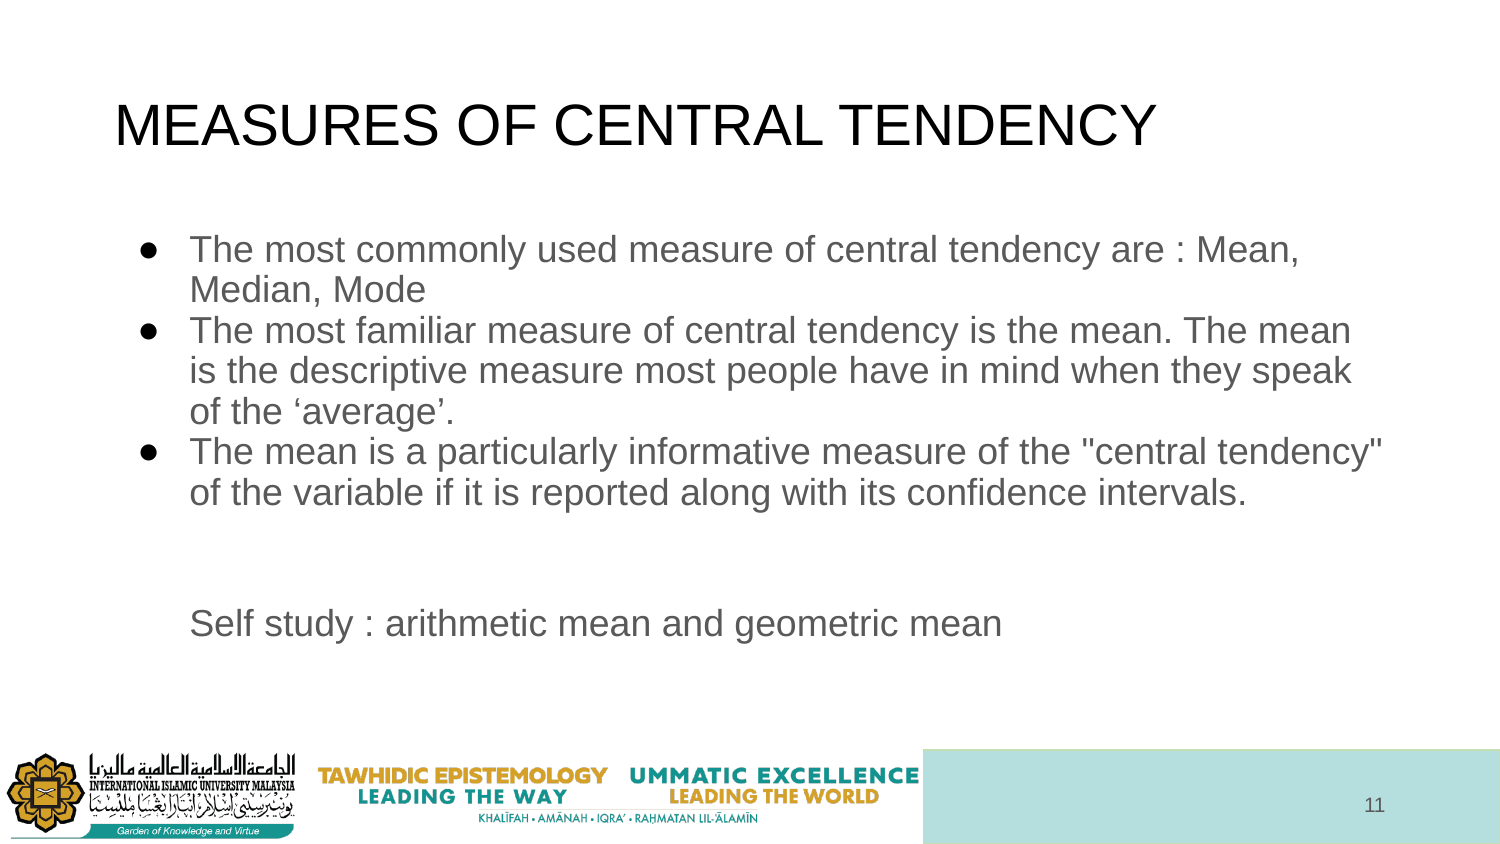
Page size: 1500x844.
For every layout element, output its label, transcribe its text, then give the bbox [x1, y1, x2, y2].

picture [0, 734, 924, 844]
slide_number ‹#› [1059, 782, 1397, 827]
title MEASURES OF CENTRAL TENDENCY [103, 44, 1397, 208]
list The most commonly used measure of central tendency are : Mean, Median, Mode The most familiar measure of central tendency is the mean. The mean is the descriptive measure most people have in mind when they speak of the ‘average’. The mean is a particularly informative measure of the "central tendency" of the variable if it is reported along with its confidence intervals. Self study : arithmetic mean and geometric mean [103, 224, 1397, 760]
